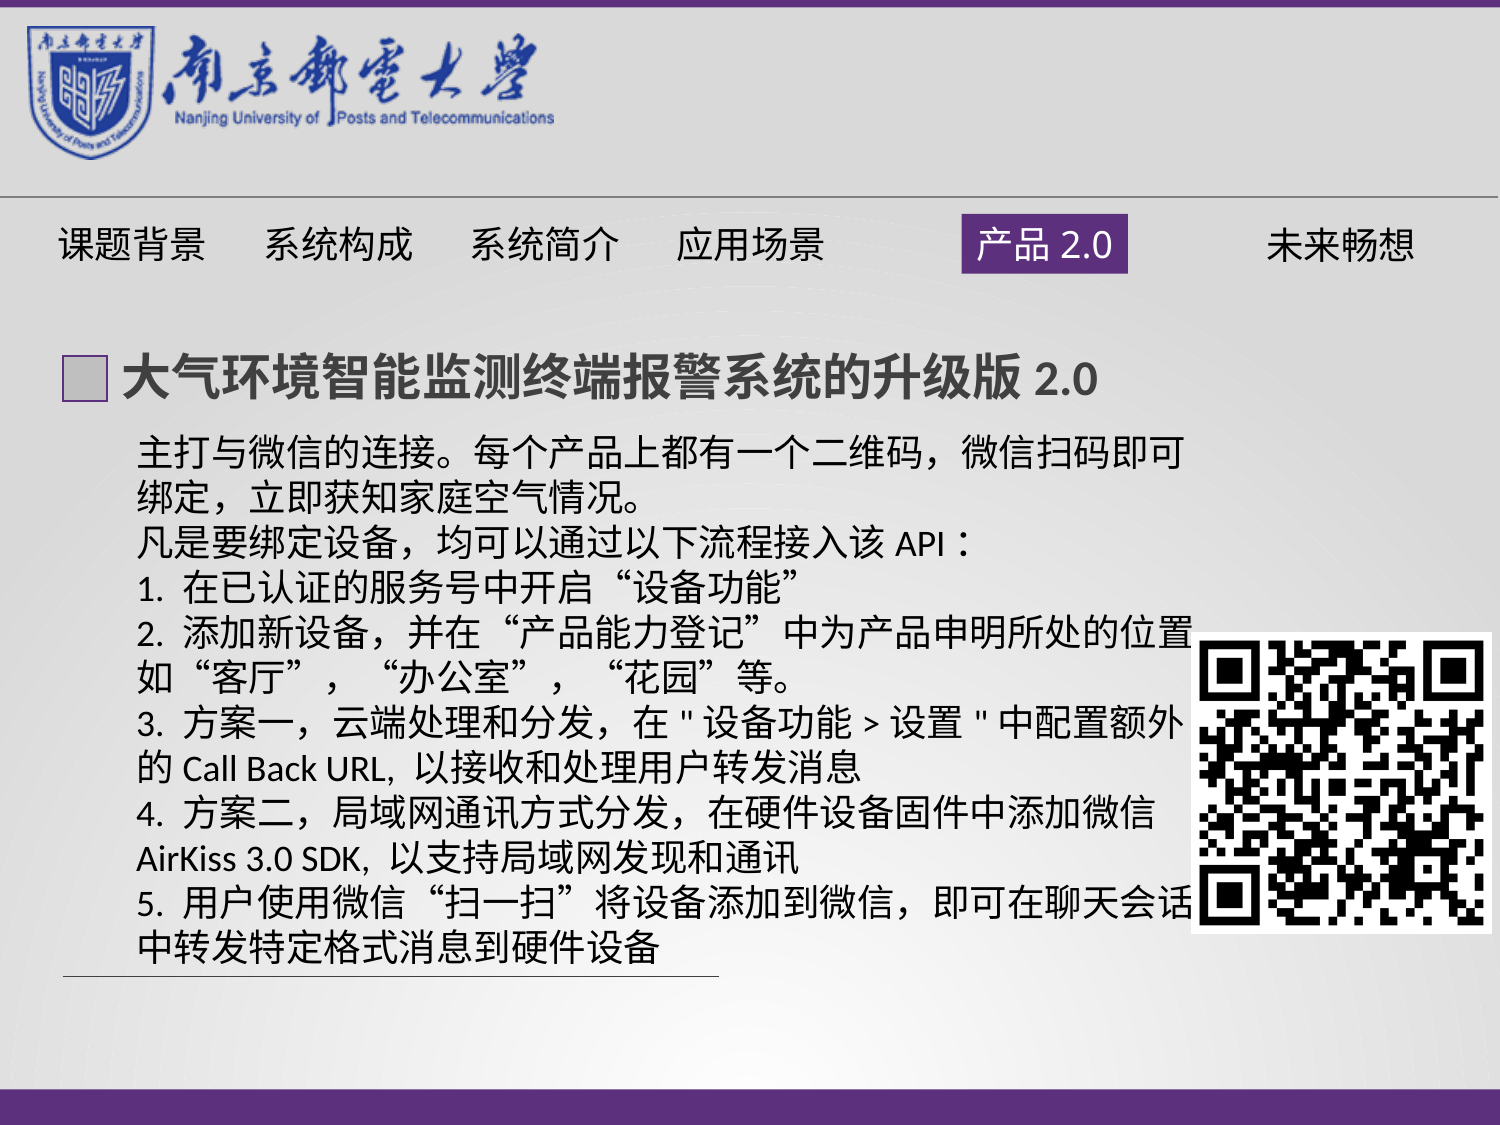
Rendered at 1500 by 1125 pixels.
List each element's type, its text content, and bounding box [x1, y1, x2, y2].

text_box 应用场景 [661, 213, 841, 274]
text_box [62, 355, 107, 402]
text_box 产品2.0 [961, 213, 1128, 274]
text_box 主打与微信的连接。每个产品上都有一个二维码，微信扫码即可绑定，立即获知家庭空气情况。 凡是要绑定设备，均可以通过以下流程接入该API： 1. 在已认证的服务号中开启“设备功能” 2. 添加新设备，并在“产品能力登记”中为产品申明所处的位置，如“客厅”，“办公室”，“花园”等。 3. 方案一，云端处理和分发，在"设备功能>设置"中配置额外的Call Back URL, 以接收和处理用户转发消息 4. 方案二，局域网通讯方式分发，在硬件设备固件中添加微信AirKiss 3.0 SDK, 以支持局域网发现和通讯 5. 用户使用微信“扫一扫”将设备添加到微信，即可在聊天会话中转发特定格式消息到硬件设备 [121, 421, 1212, 977]
text_box 系统构成 [248, 213, 429, 274]
picture [27, 26, 554, 160]
text_box 大气环境智能监测终端报警系统的升级版2.0 [107, 337, 1126, 413]
text_box 课题背景 [42, 213, 223, 274]
text_box 系统简介 [454, 213, 635, 274]
text_box [0, 0, 1500, 8]
text_box [0, 1088, 1500, 1125]
picture [1190, 632, 1492, 934]
text_box 未来畅想 [1251, 214, 1431, 275]
